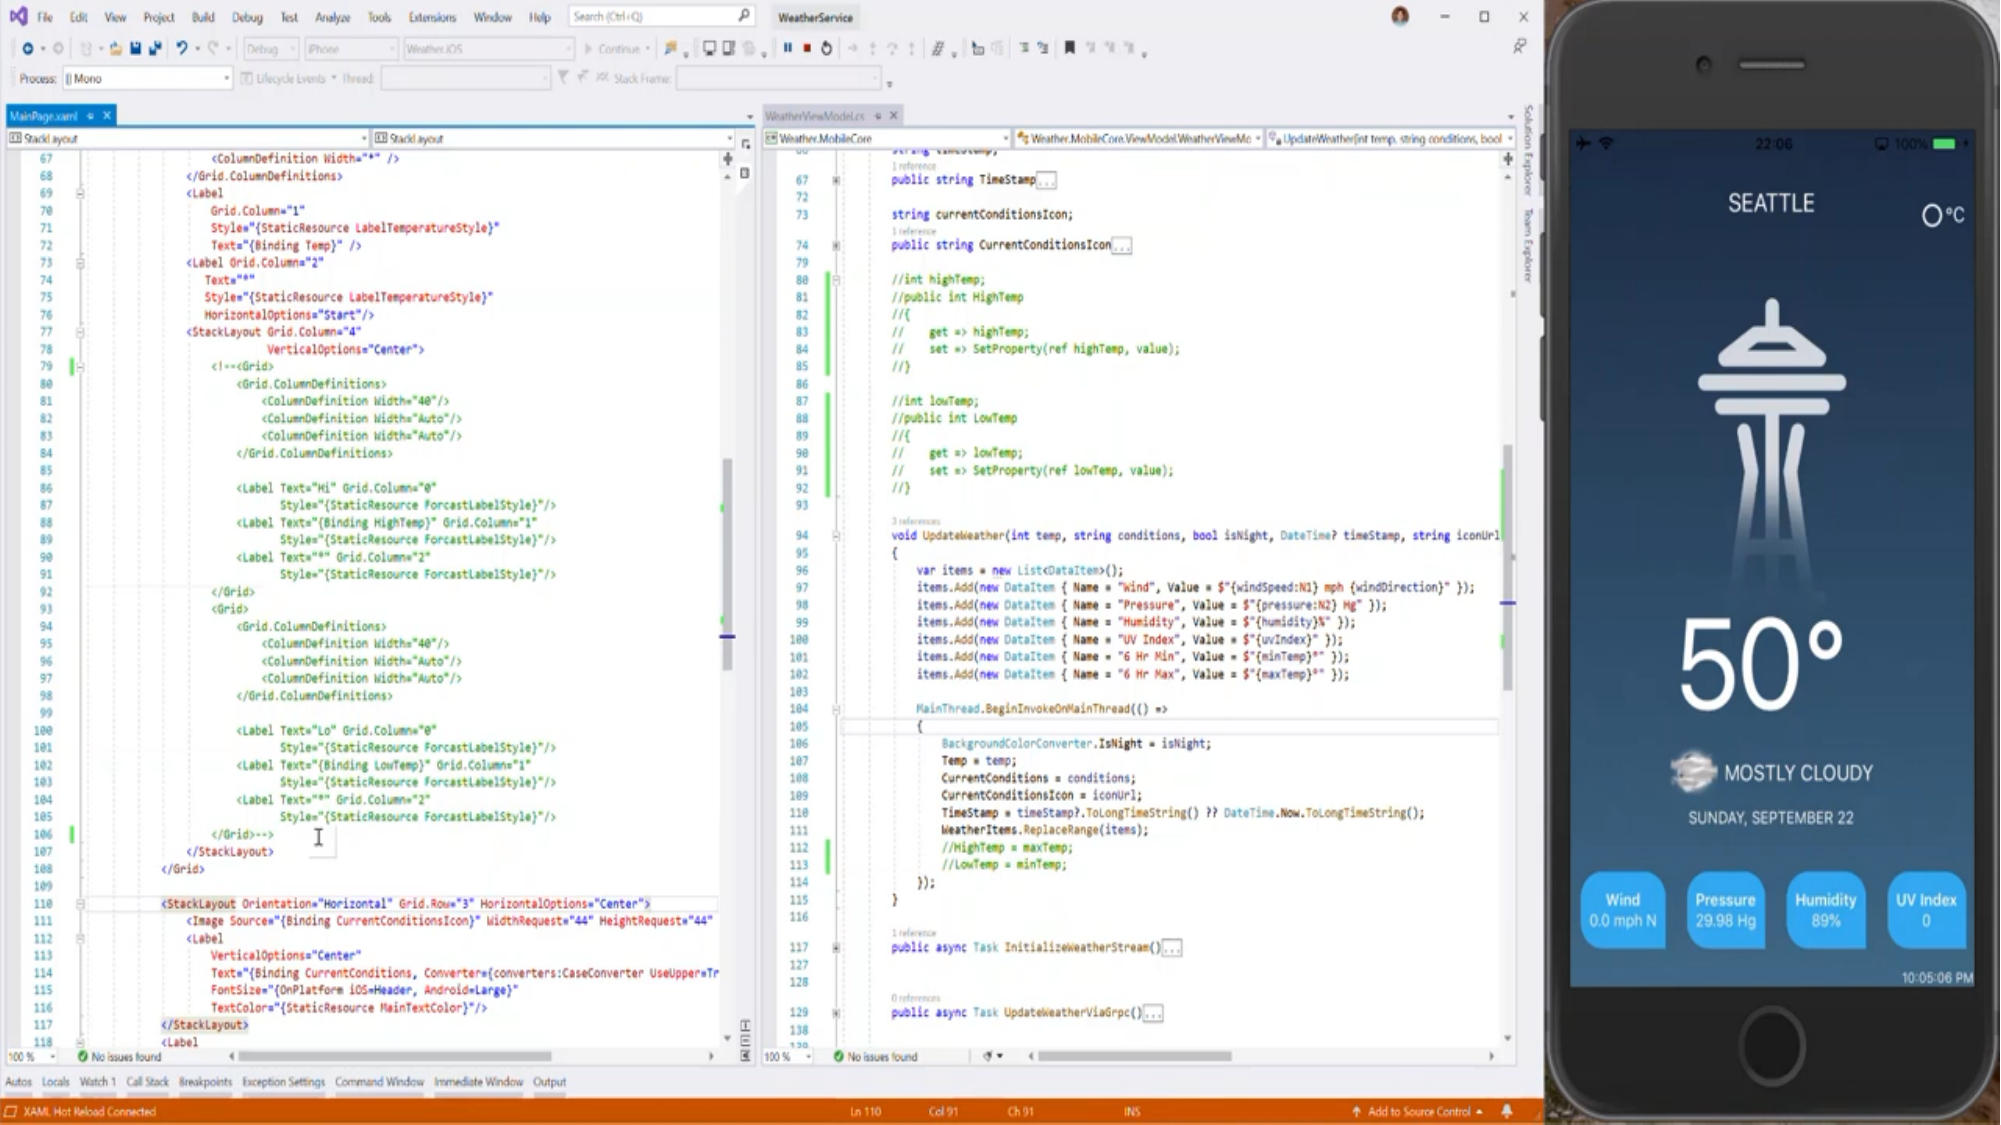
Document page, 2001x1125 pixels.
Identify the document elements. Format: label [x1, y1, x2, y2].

text_box [0, 0, 2000, 1125]
